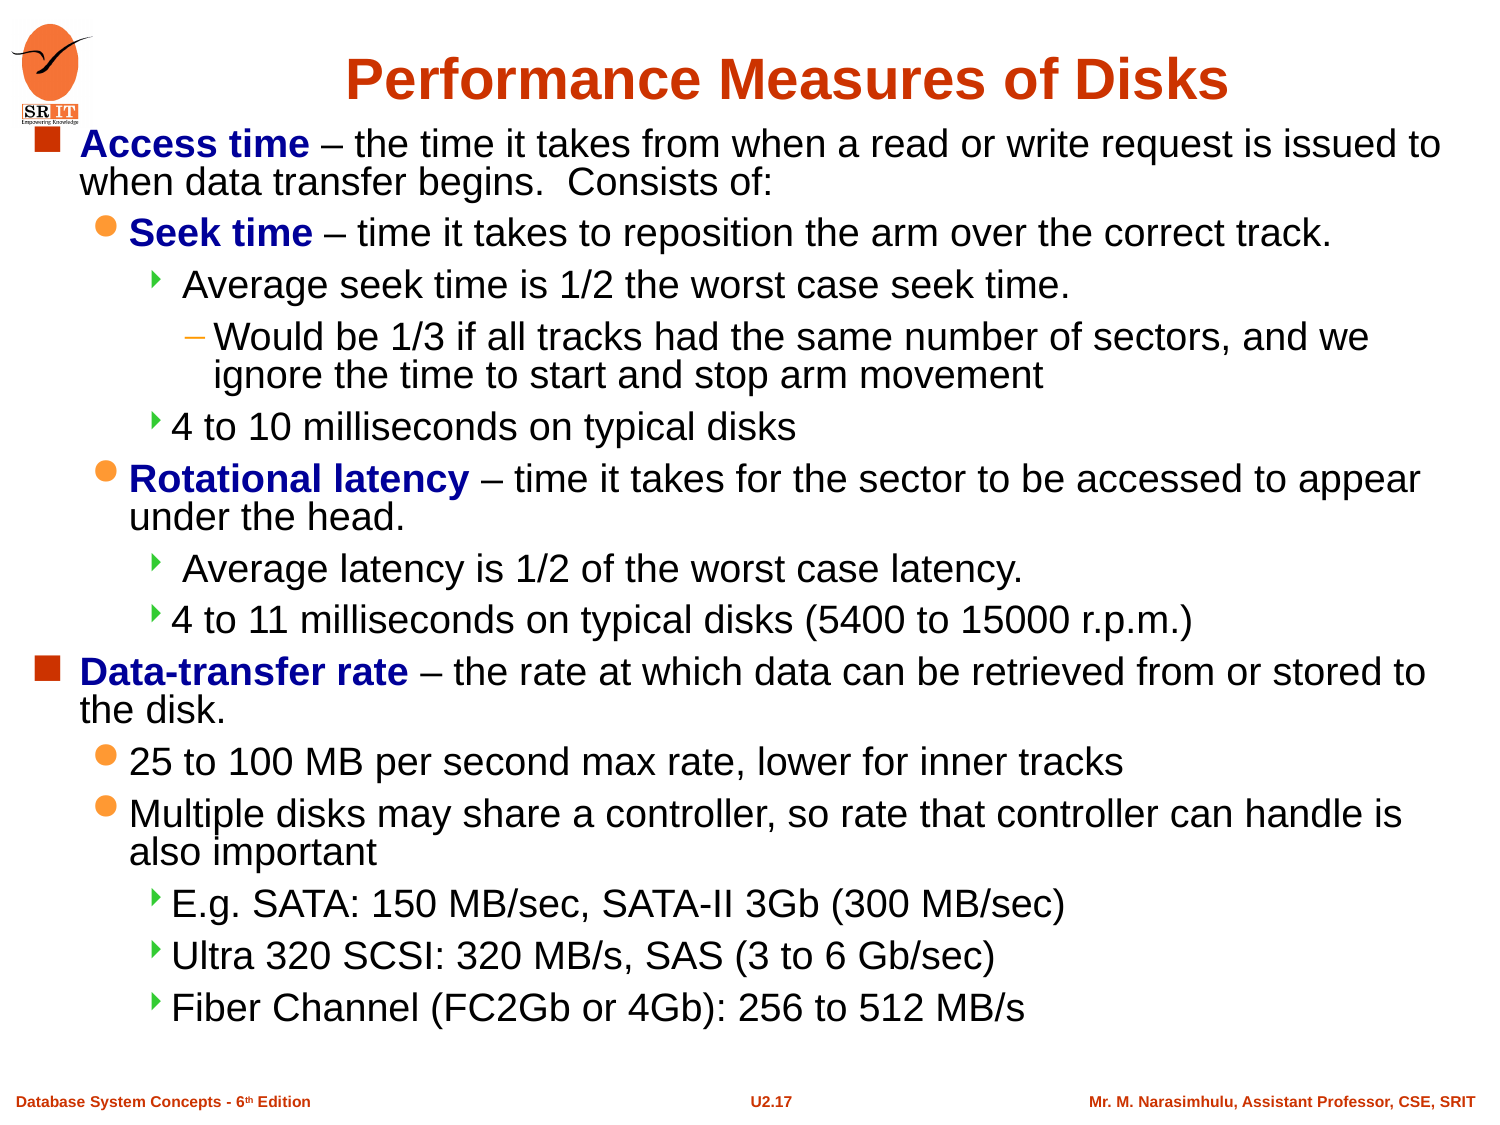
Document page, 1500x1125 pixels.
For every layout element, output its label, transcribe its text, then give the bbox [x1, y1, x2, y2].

picture [11, 19, 93, 128]
list Access time – the time it takes from when a read or write request is issued to when data transfer begins. Consists of: Seek time – time it takes to reposition the arm over the correct track. Average seek time is 1/2 the worst case seek time. Would be 1/3 if all tracks had the same number of sectors, and we ignore the time to start and stop arm movement 4 to 10 milliseconds on typical disks Rotational latency – time it takes for the sector to be accessed to appear under the head. Average latency is 1/2 of the worst case latency. 4 to 11 milliseconds on typical disks (5400 to 15000 r.p.m.) Data-transfer rate – the rate at which data can be retrieved from or stored to the disk. 25 to 100 MB per second max rate, lower for inner tracks Multiple disks may share a controller, so rate that controller can handle is also important E.g. SATA: 150 MB/sec, SATA-II 3Gb (300 MB/sec) Ultra 320 SCSI: 320 MB/s, SAS (3 to 6 Gb/sec) Fiber Channel (FC2Gb or 4Gb): 256 to 512 MB/s [22, 119, 1472, 1071]
title Performance Measures of Disks [125, 18, 1452, 119]
